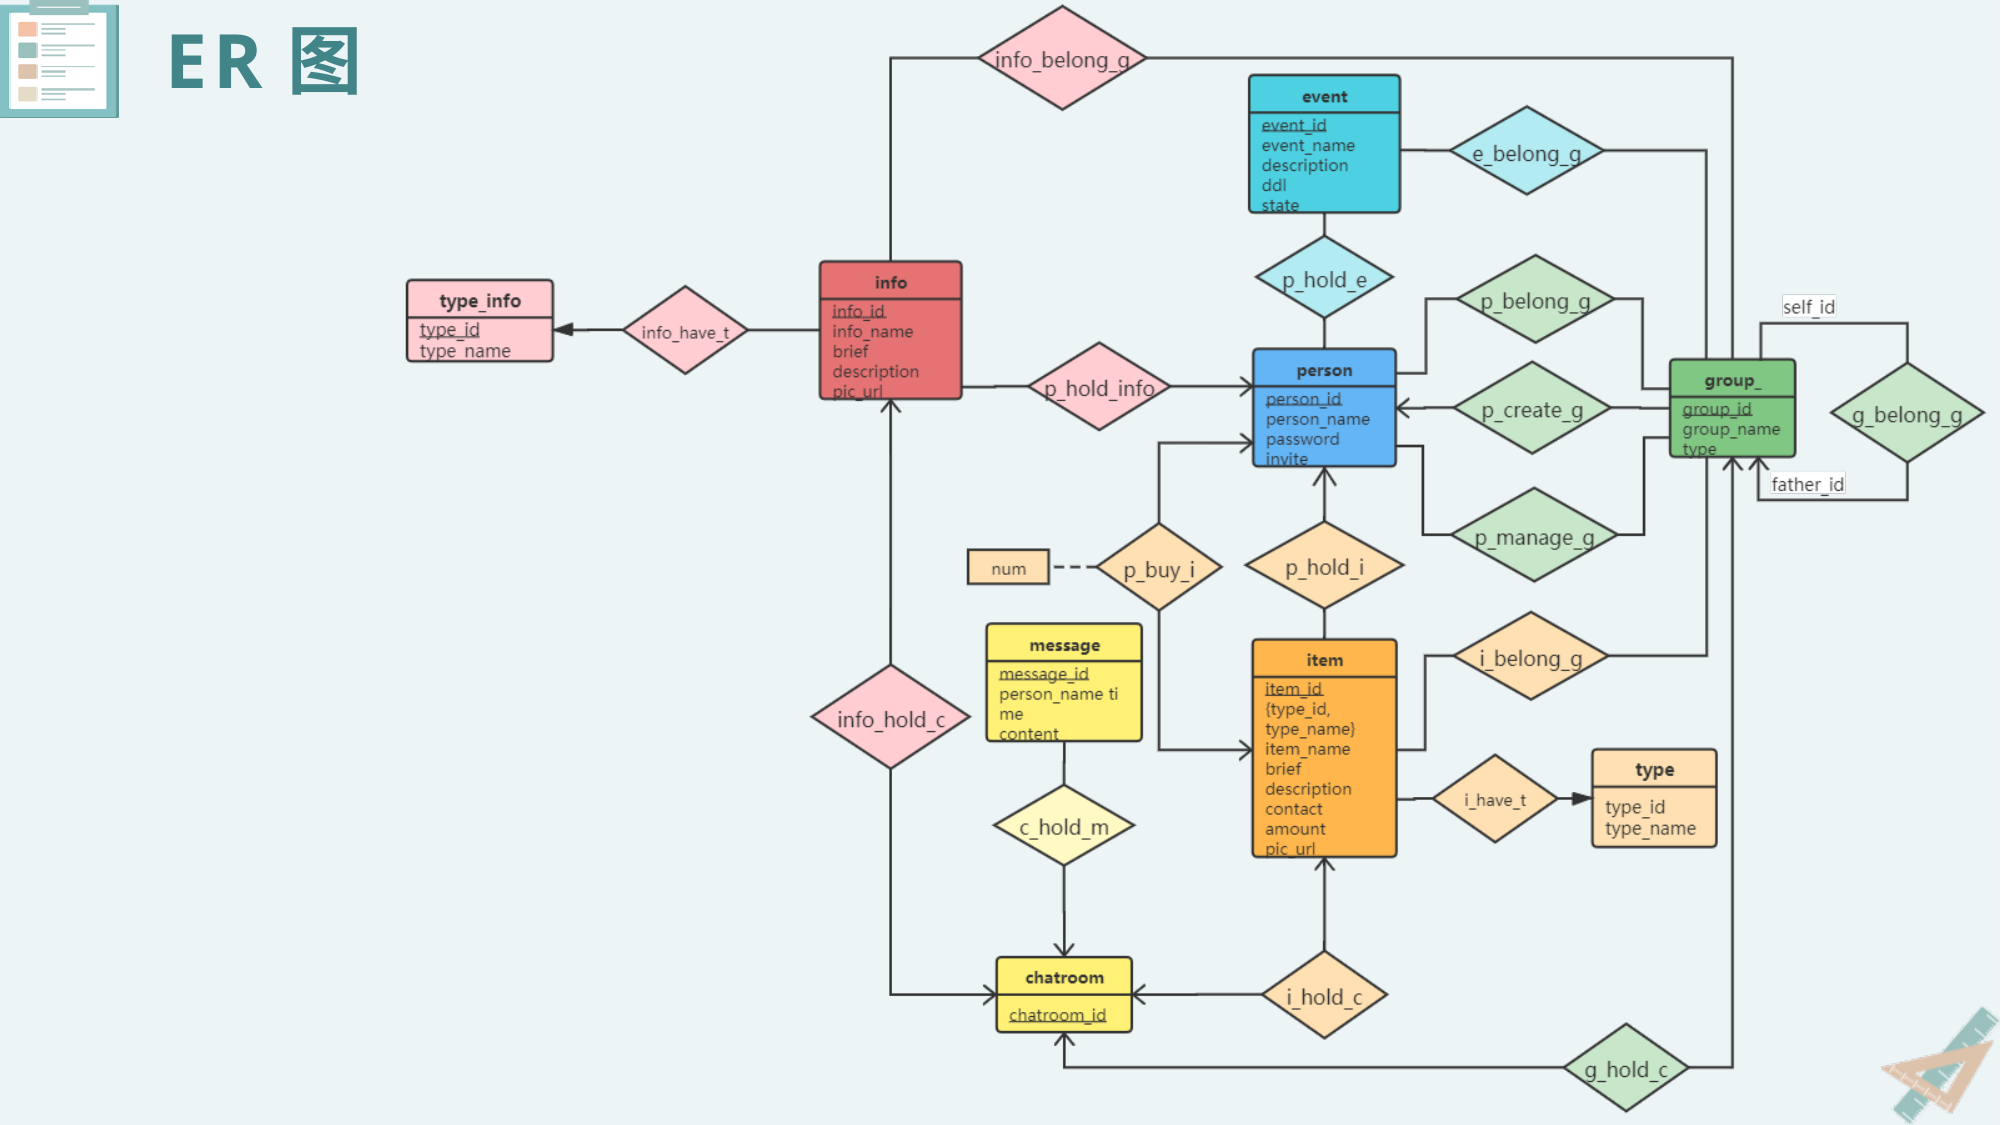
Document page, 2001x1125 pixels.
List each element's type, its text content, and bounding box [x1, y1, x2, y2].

picture [0, 0, 119, 119]
text_box ER图 [150, 1, 391, 117]
picture [391, 0, 2000, 1125]
